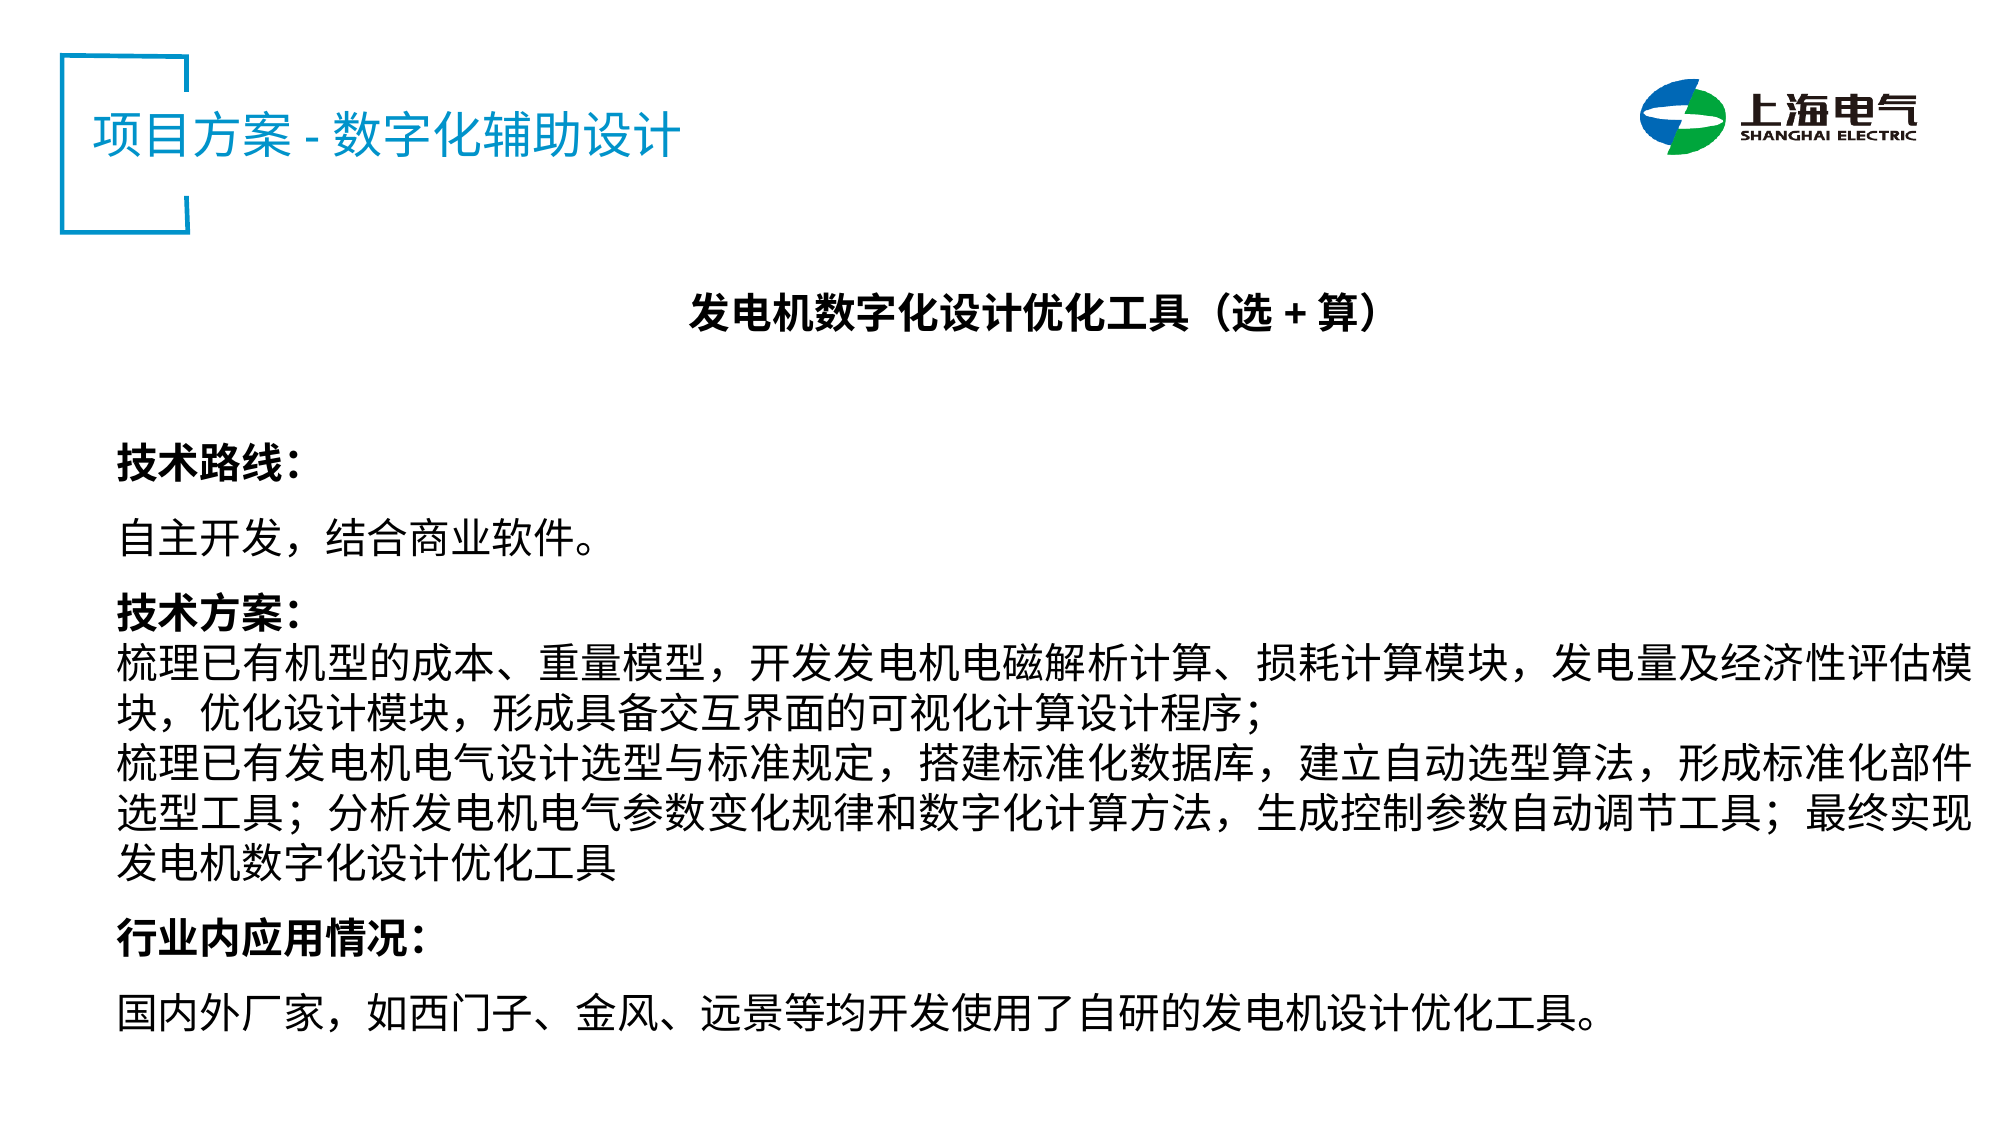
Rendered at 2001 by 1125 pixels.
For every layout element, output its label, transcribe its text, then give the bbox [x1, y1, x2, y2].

picture [1640, 76, 1925, 157]
text_box 项目方案-数字化辅助设计 [77, 95, 1606, 231]
text_box 发电机数字化设计优化工具（选+算） 技术路线： 自主开发，结合商业软件。 技术方案： 梳理已有机型的成本、重量模型，开发发电机电磁解析计算、损耗计算模块，发电量及经济性评估模块，优化设计模块，形成具备交互界面的可视化计算设计程序； 梳理已有发电机电气设计选型与标准规定，搭建标准化数据库，建立自动选型算法，形成标准化部件选型工具；分析发电机电气参数变化规律和数字化计算方法，生成控制参数自动调节工具；最终实现发电机数字化设计优化工具 行业内应用情况： 国内外厂家，如西门子、金风、远景等均开发使用了自研的发电机设计优化工具。 [101, 254, 1989, 1120]
